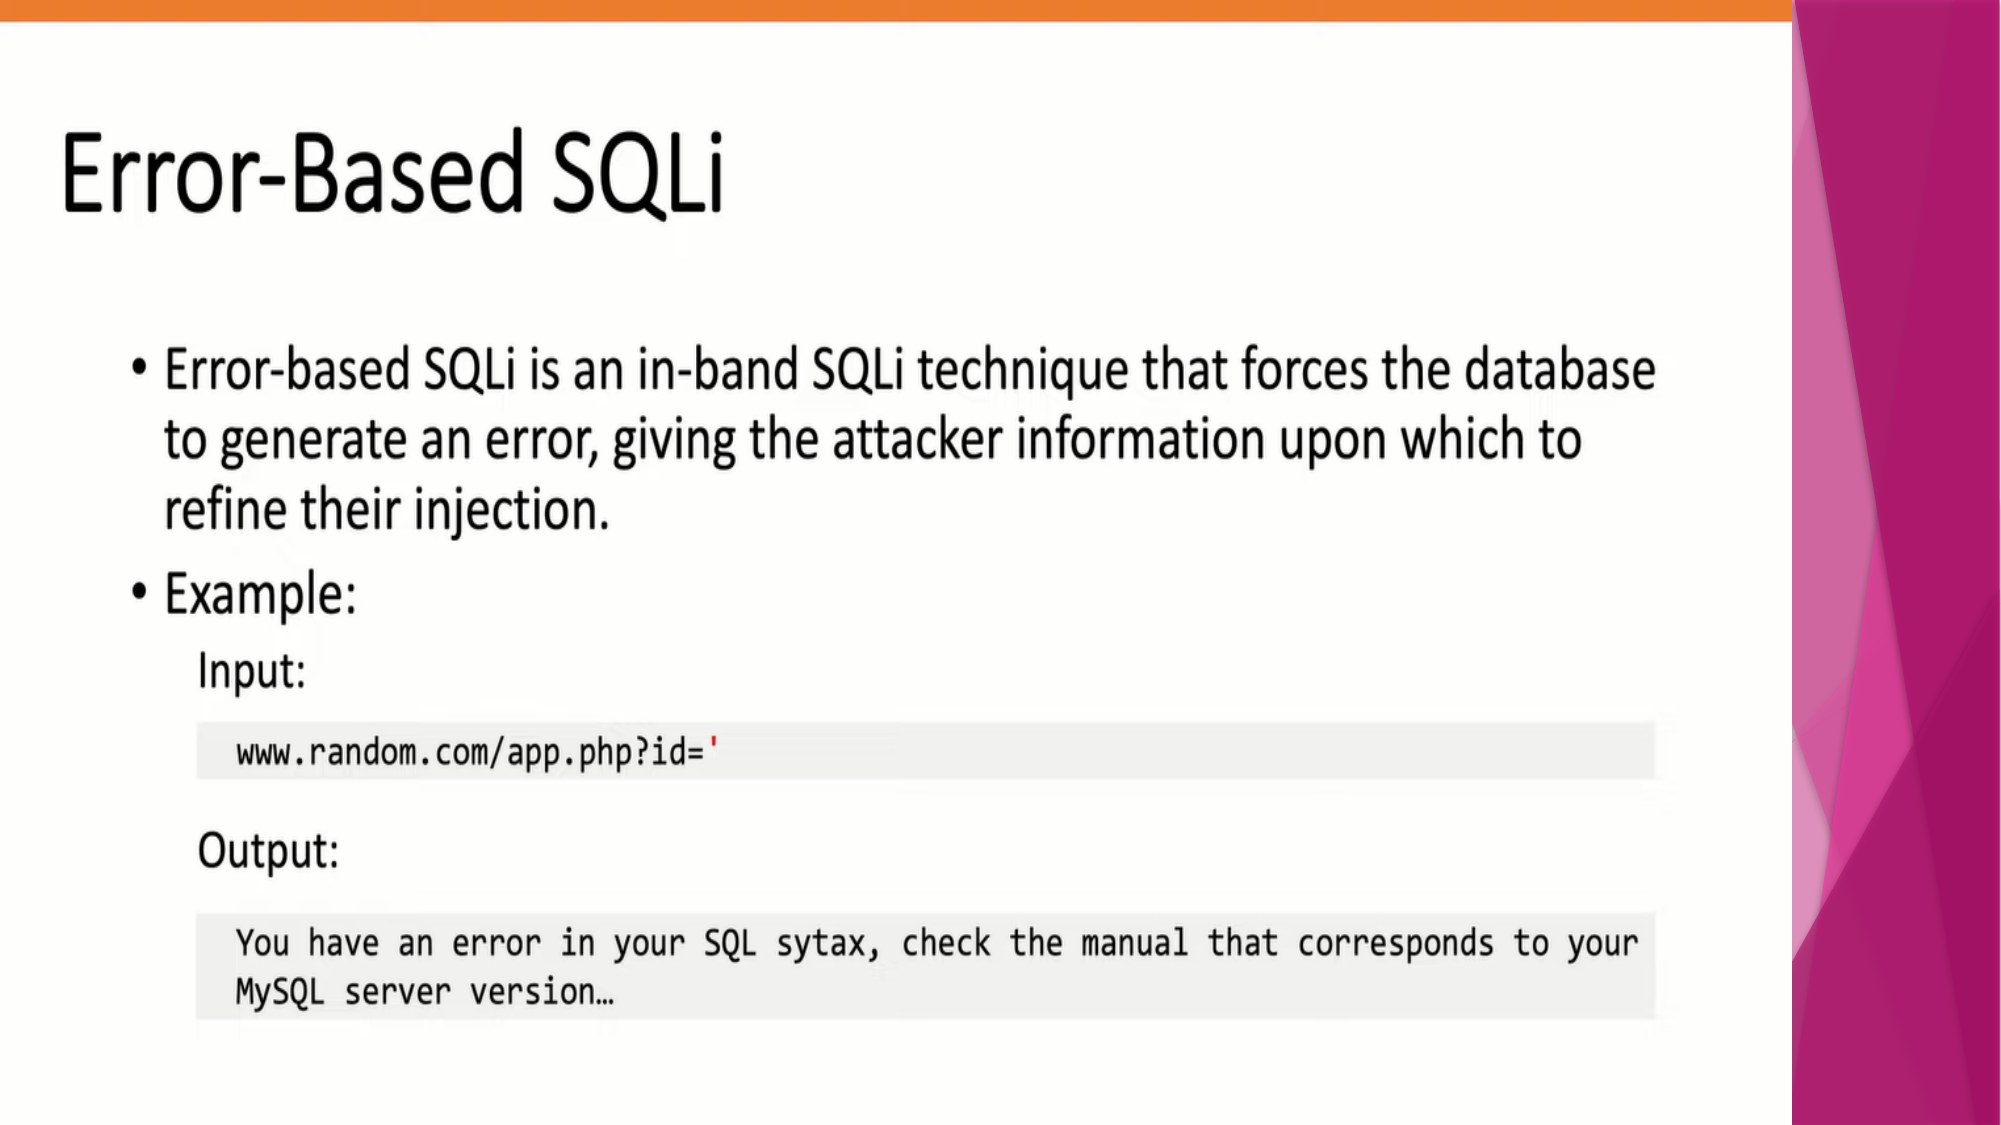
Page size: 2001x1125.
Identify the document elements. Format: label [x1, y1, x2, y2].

list [0, 0, 1792, 1125]
